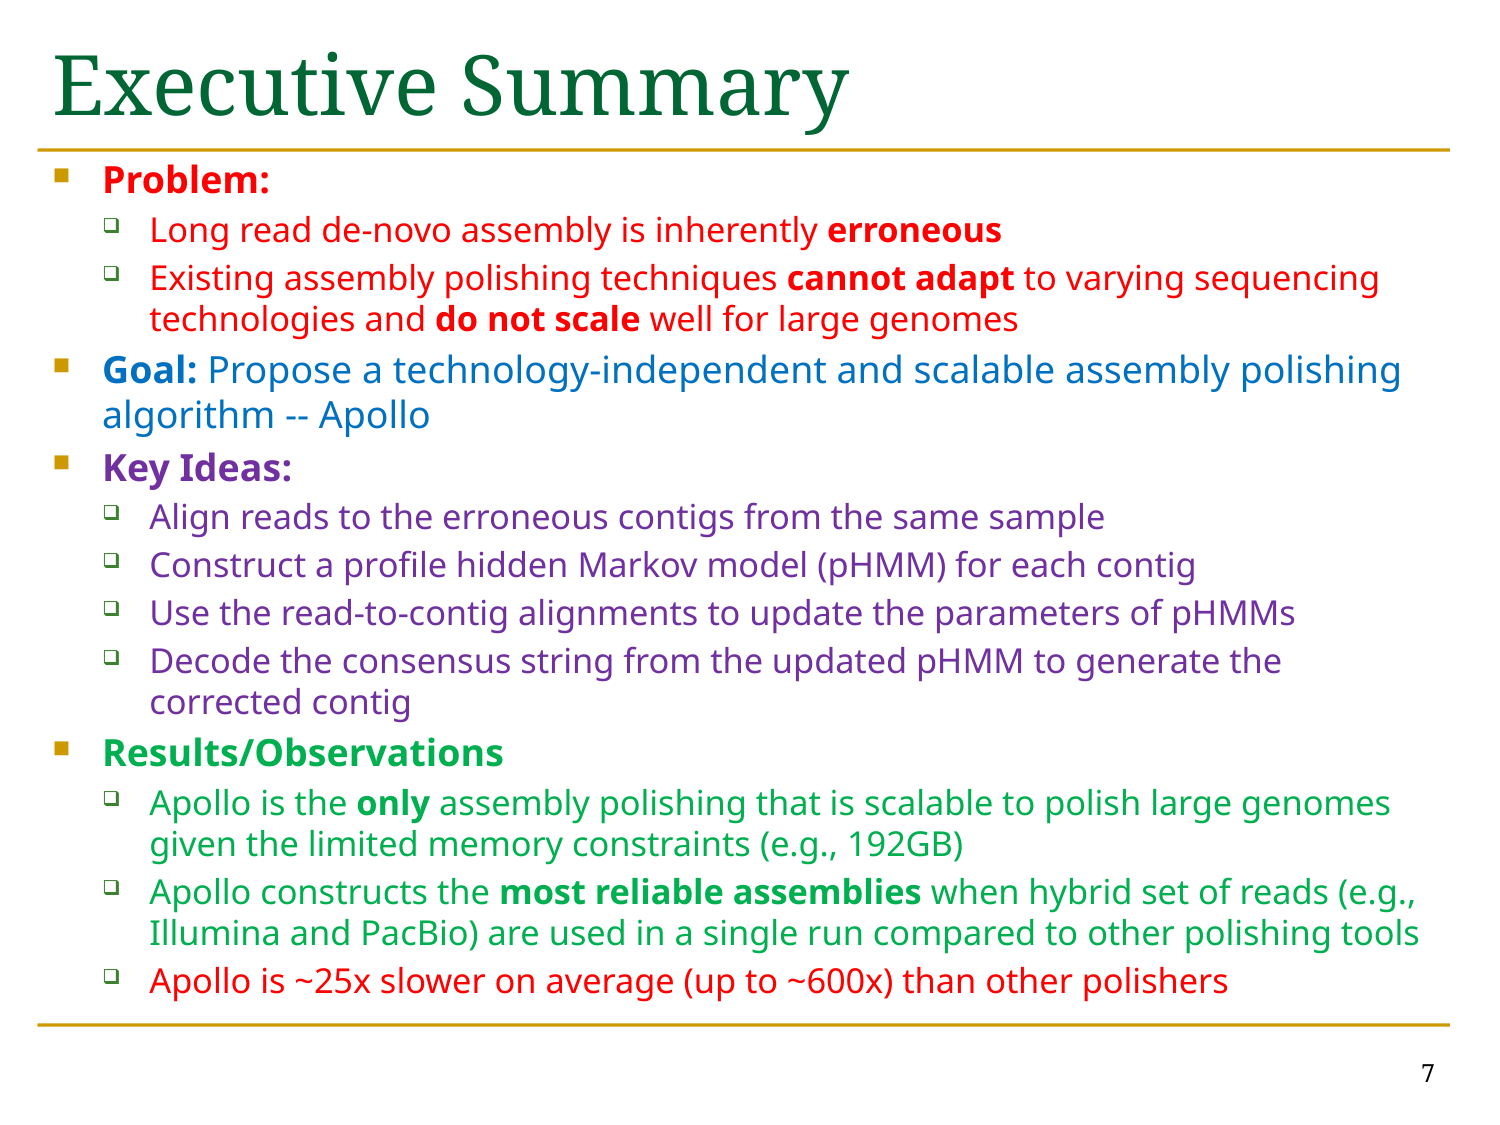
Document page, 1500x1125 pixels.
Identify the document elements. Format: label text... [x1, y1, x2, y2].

list Problem: Long read de-novo assembly is inherently erroneous Existing assembly polishing techniques cannot adapt to varying sequencing technologies and do not scale well for large genomes Goal: Propose a technology-independent and scalable assembly polishing algorithm -- Apollo Key Ideas: Align reads to the erroneous contigs from the same sample Construct a profile hidden Markov model (pHMM) for each contig Use the read-to-contig alignments to update the parameters of pHMMs Decode the consensus string from the updated pHMM to generate the corrected contig Results/Observations Apollo is the only assembly polishing that is scalable to polish large genomes given the limited memory constraints (e.g., 192GB) Apollo constructs the most reliable assemblies when hybrid set of reads (e.g., Illumina and PacBio) are used in a single run compared to other polishing tools Apollo is ~25x slower on average (up to ~600x) than other polishers [37, 148, 1451, 1026]
title Executive Summary [37, 24, 1451, 148]
slide_number 7 [1363, 1048, 1451, 1100]
